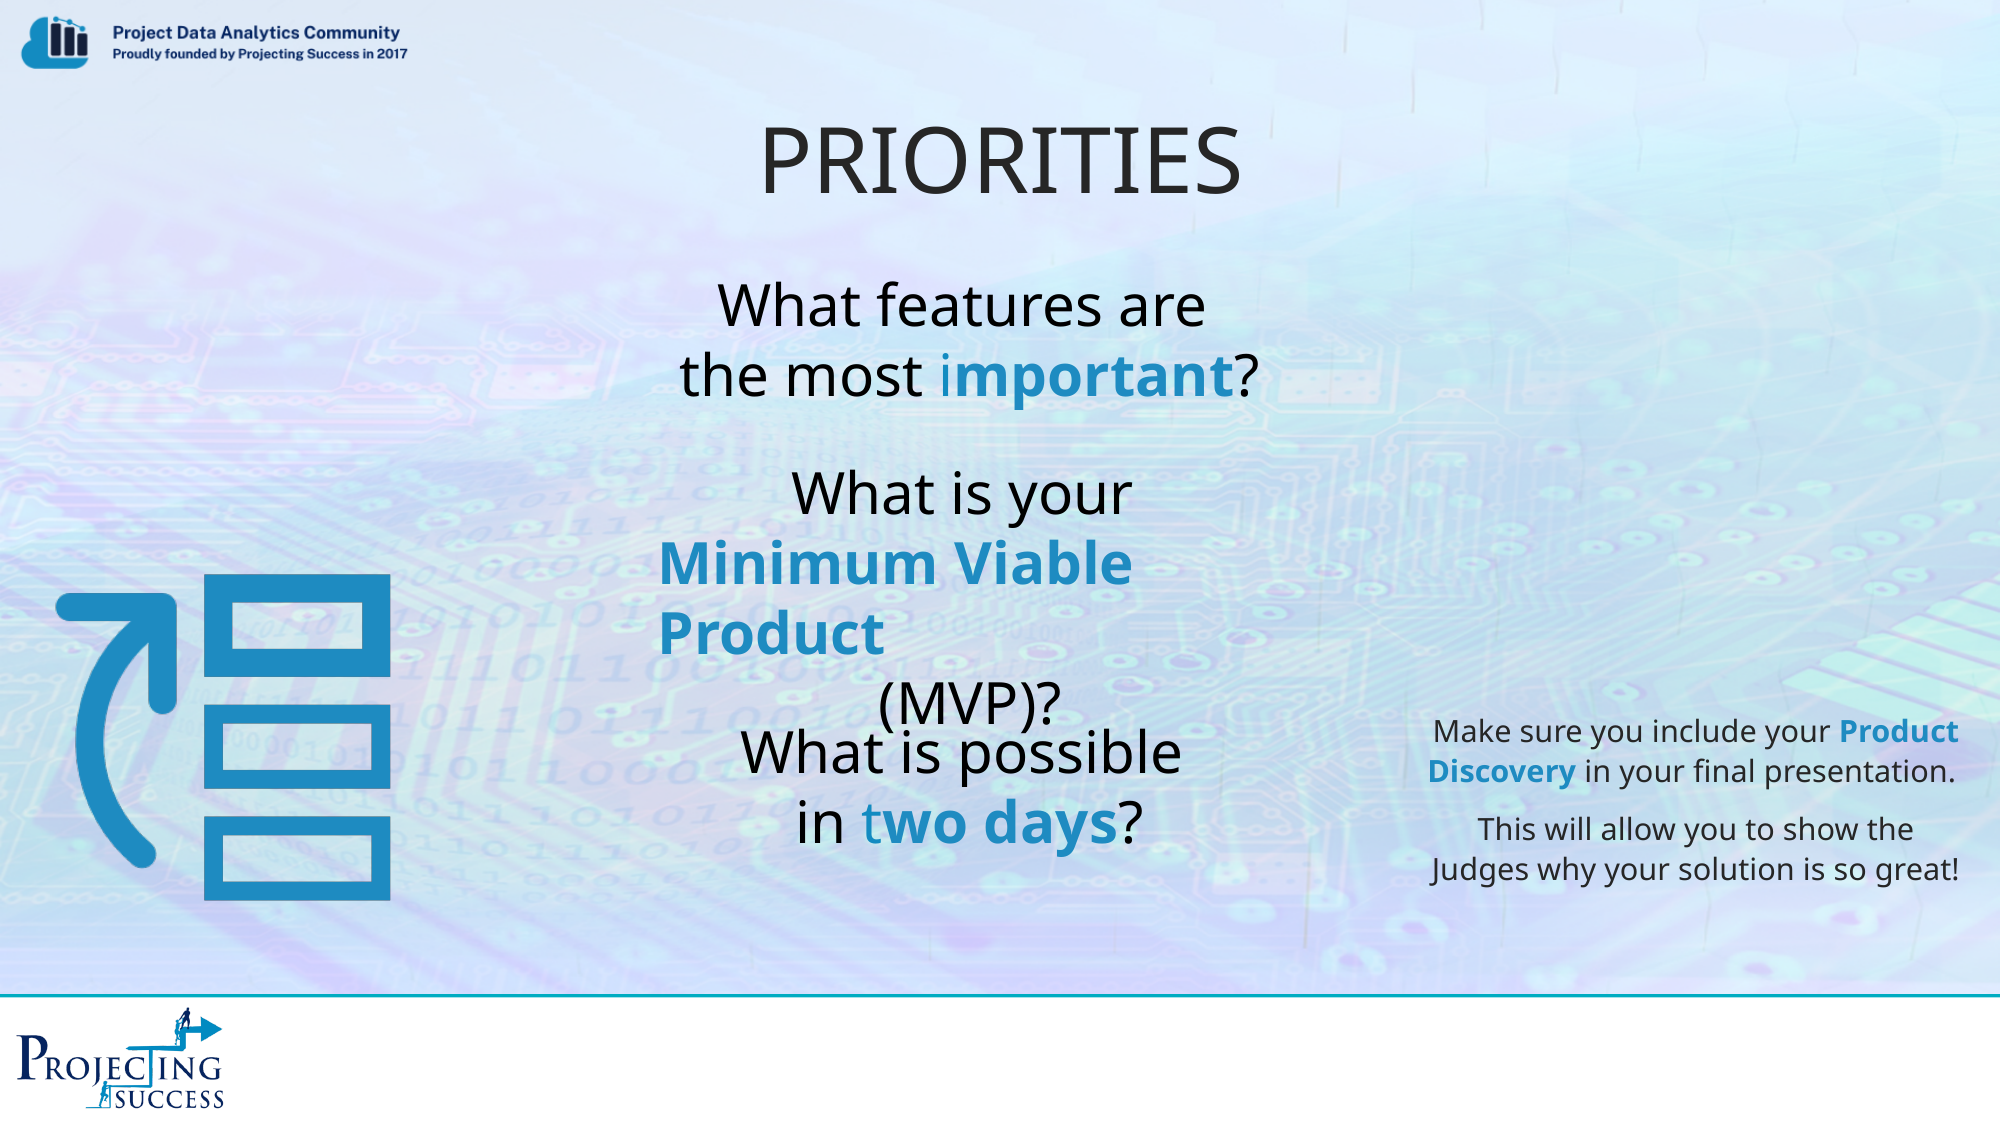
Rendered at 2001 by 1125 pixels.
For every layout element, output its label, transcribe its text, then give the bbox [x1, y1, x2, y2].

text_box PRIORITIES [250, 106, 1751, 261]
picture [0, 0, 2000, 994]
text_box What features are the most important? [664, 260, 1275, 416]
picture [5, 1001, 236, 1120]
text_box What is your Minimum Viable Product (MVP)? [642, 448, 1298, 744]
text_box Make sure you include your Product Discovery in your final presentation. This will allow you to show the Judges why your solution is so great! [1411, 700, 1981, 961]
text_box What is possible in two days? [725, 744, 1214, 863]
